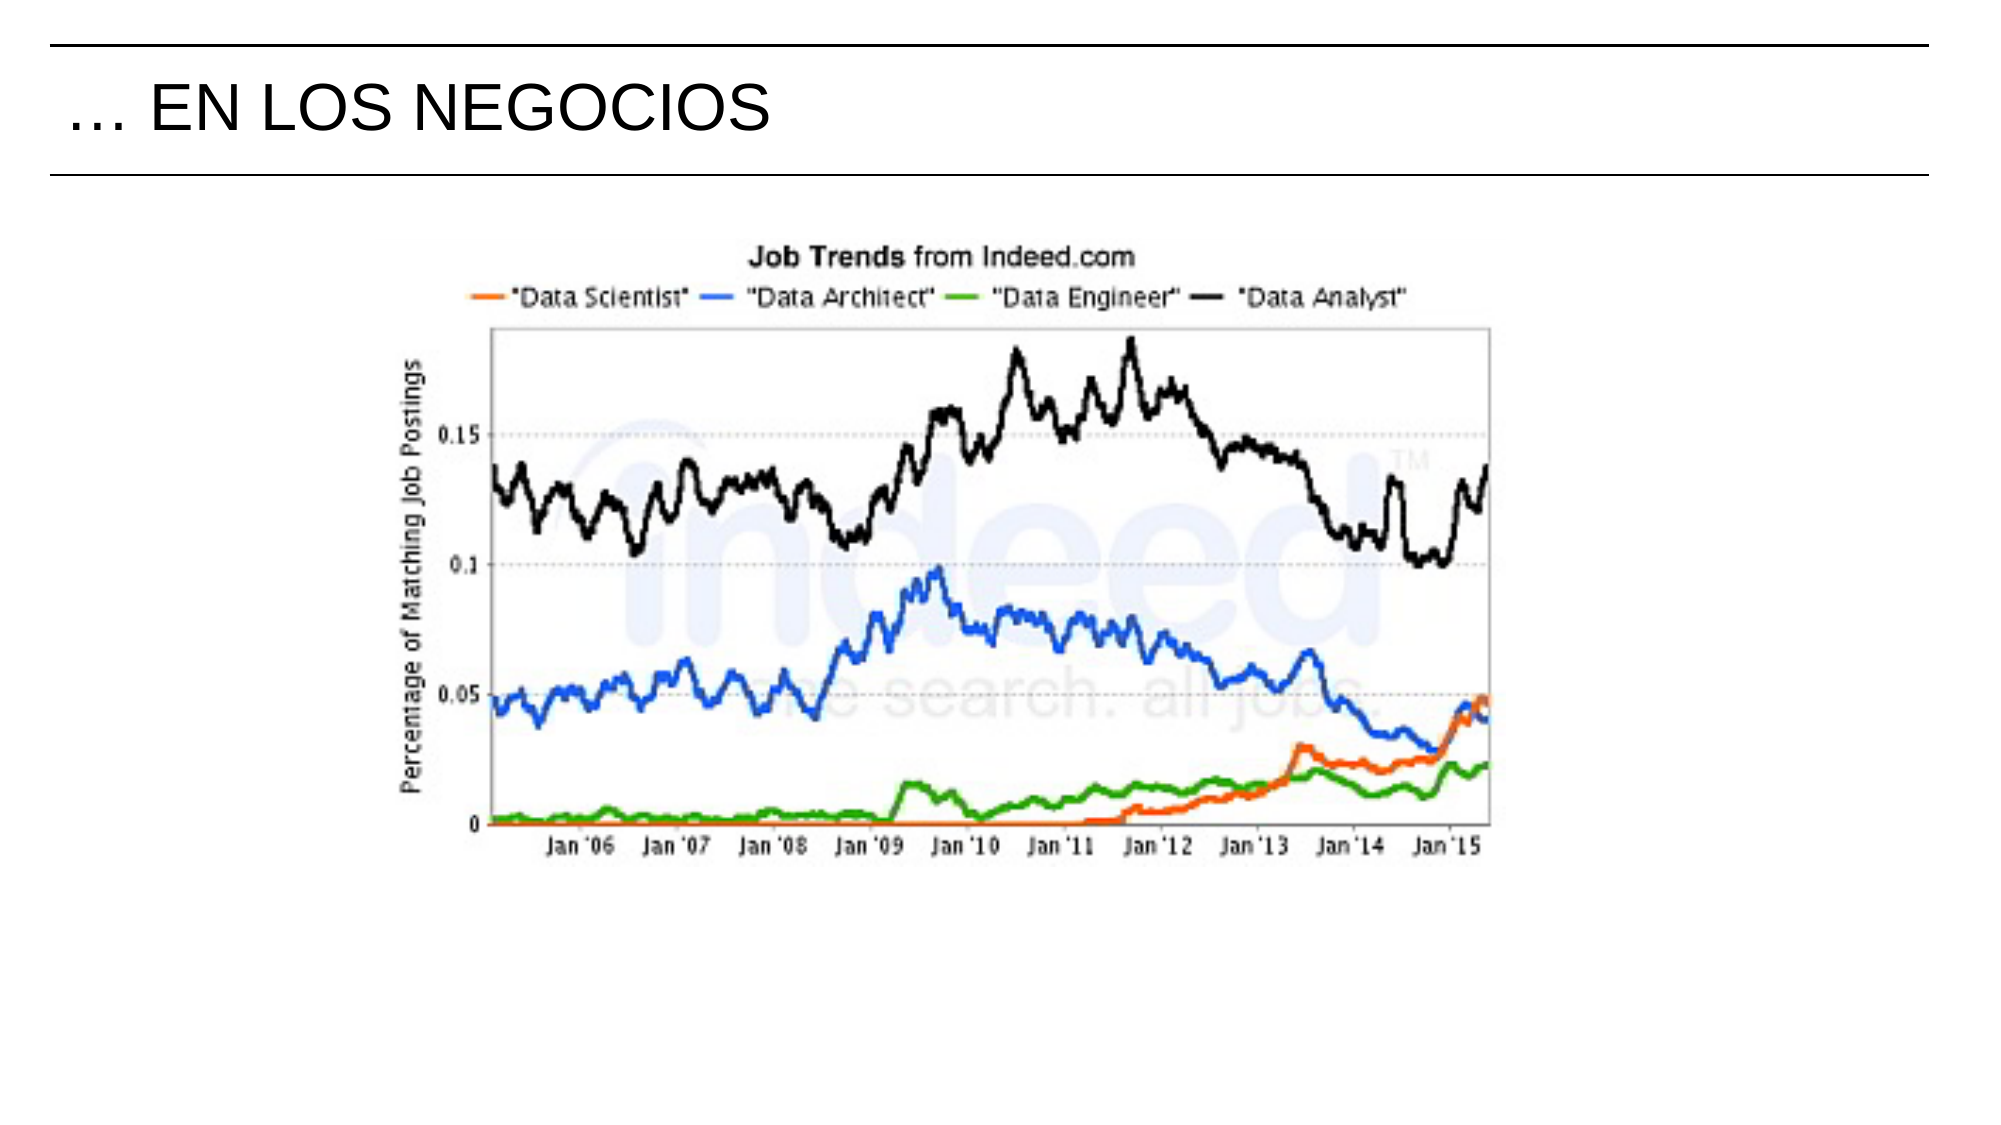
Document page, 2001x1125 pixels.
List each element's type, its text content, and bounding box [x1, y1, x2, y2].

picture [375, 238, 1506, 867]
title … EN LOS NEGOCIOS [49, 64, 1929, 153]
